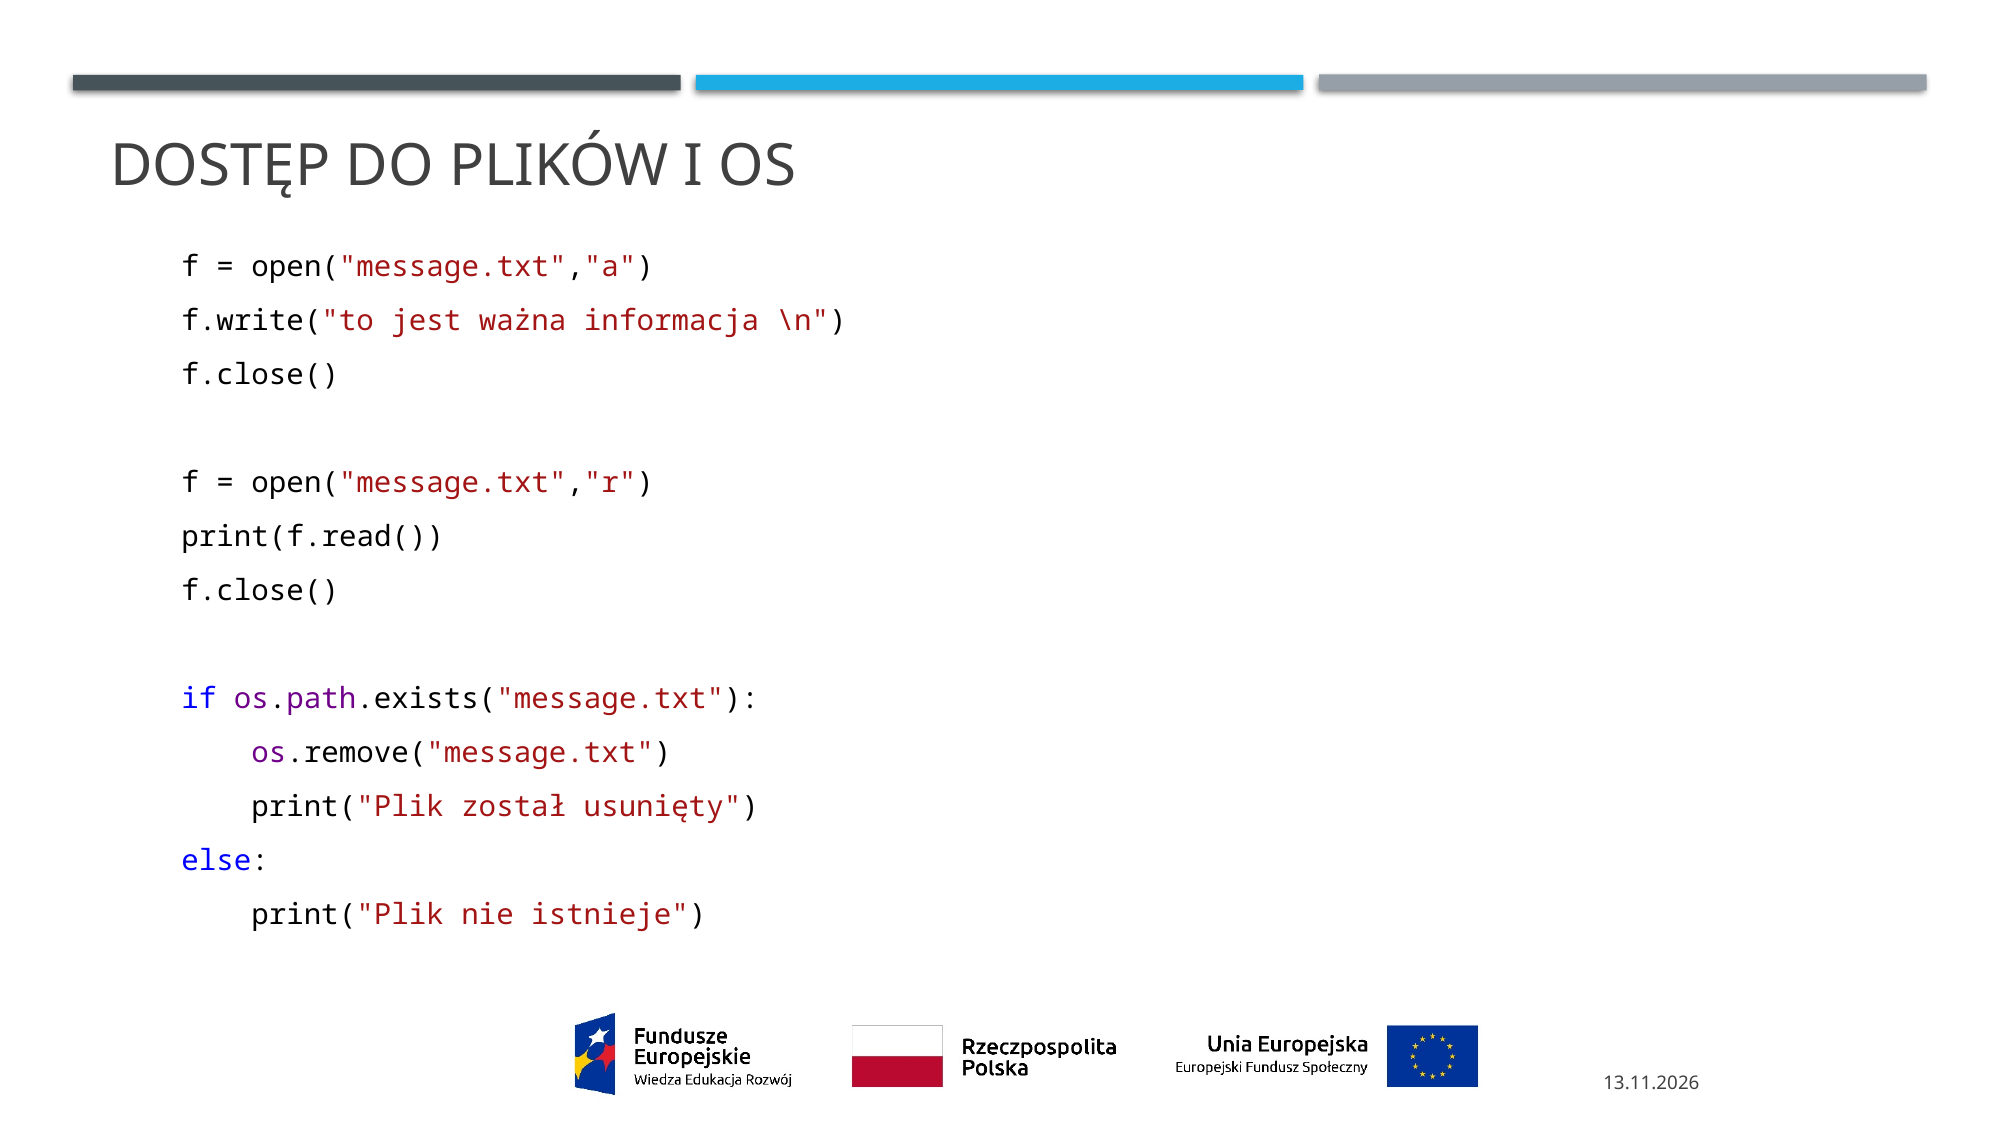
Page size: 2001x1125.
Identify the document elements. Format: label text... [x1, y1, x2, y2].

text_box f = open("message.txt","a") f.write("to jest ważna informacja \n") f.close() f = open("message.txt","r") print(f.read()) f.close() if os.path.exists("message.txt"): os.remove("message.txt") print("Plik został usunięty") else: print("Plik nie istnieje") [166, 237, 1561, 939]
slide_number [1247, 1053, 1715, 1114]
picture [554, 992, 1498, 1115]
title Dostęp do plików i OS [95, 42, 1905, 205]
